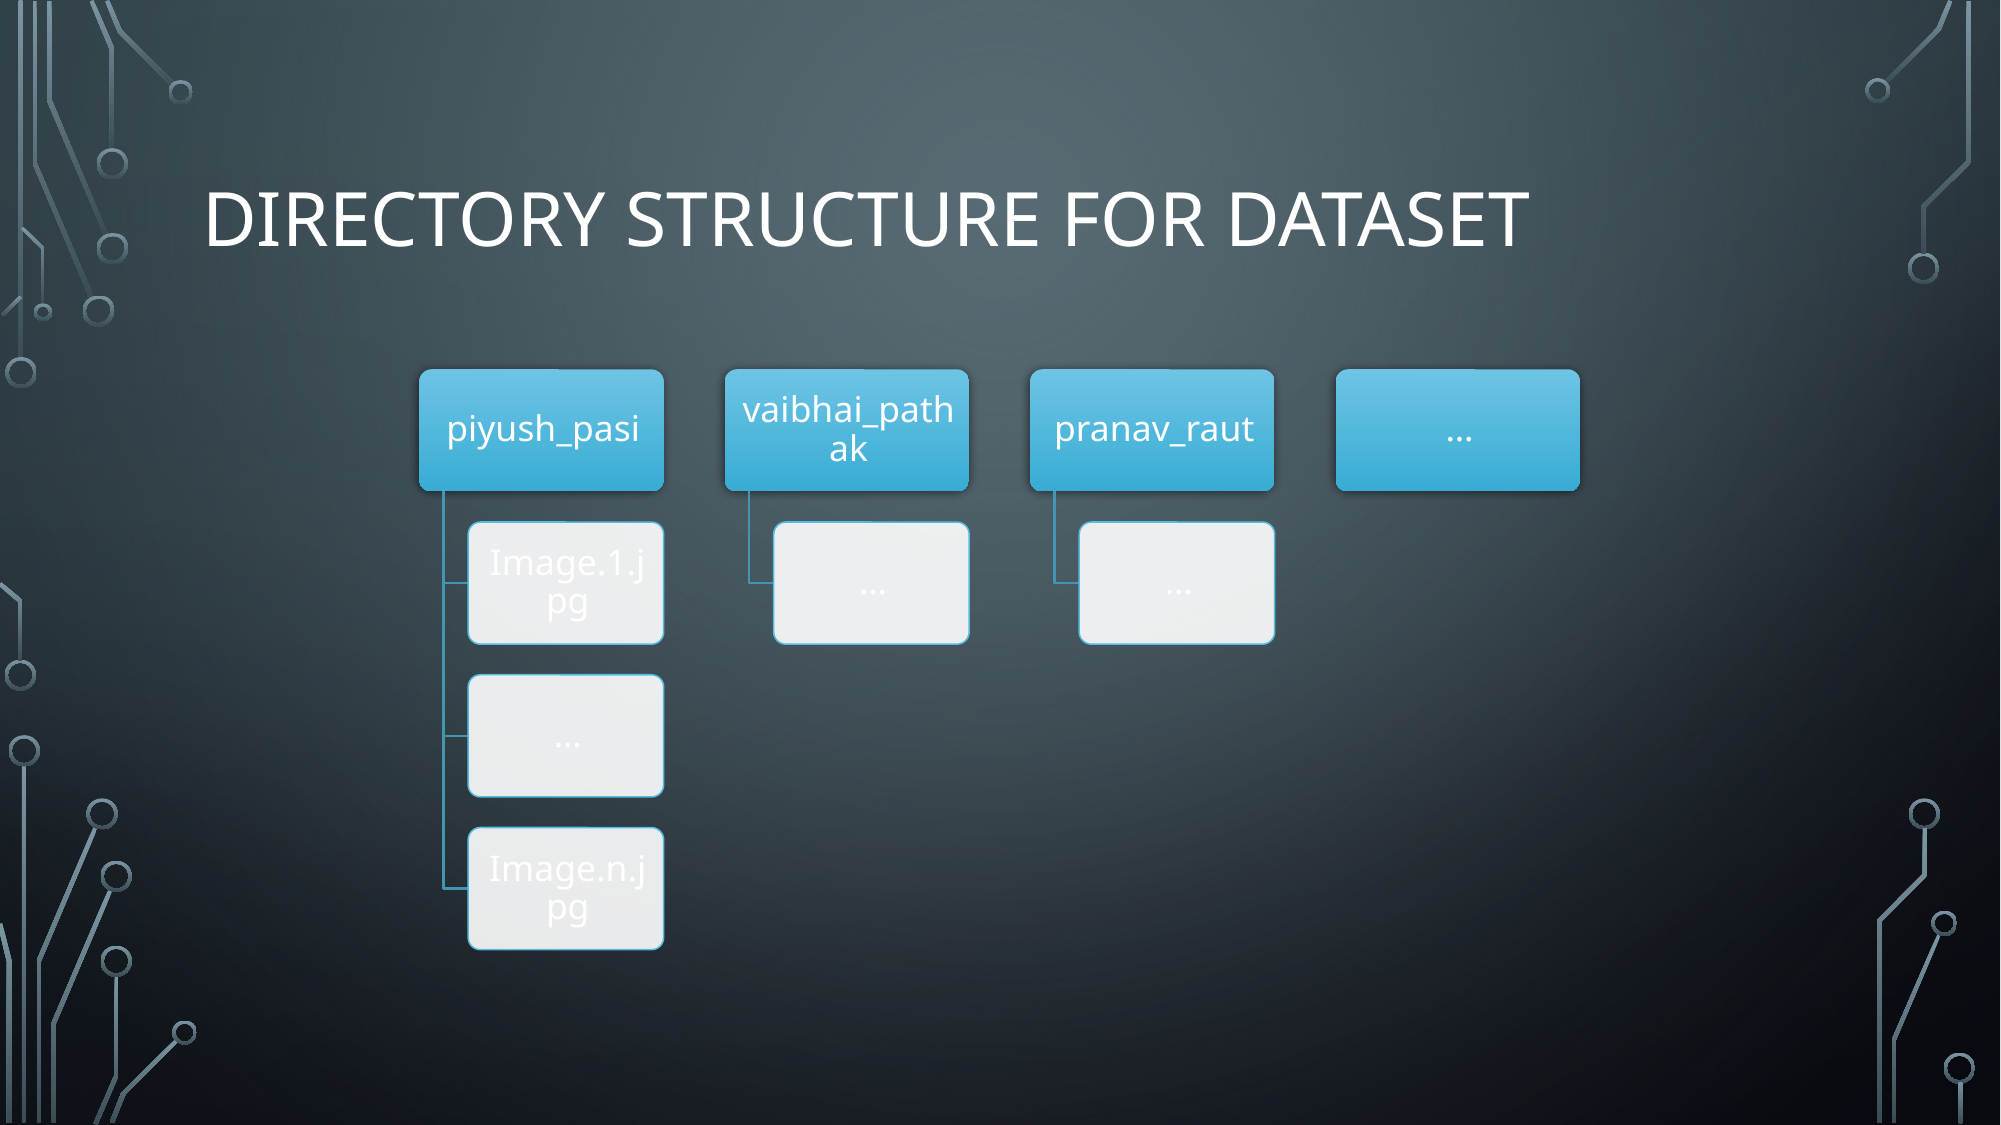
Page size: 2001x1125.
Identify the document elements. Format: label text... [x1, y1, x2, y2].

title Directory Structure for dataset [187, 101, 1813, 344]
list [186, 368, 1813, 951]
